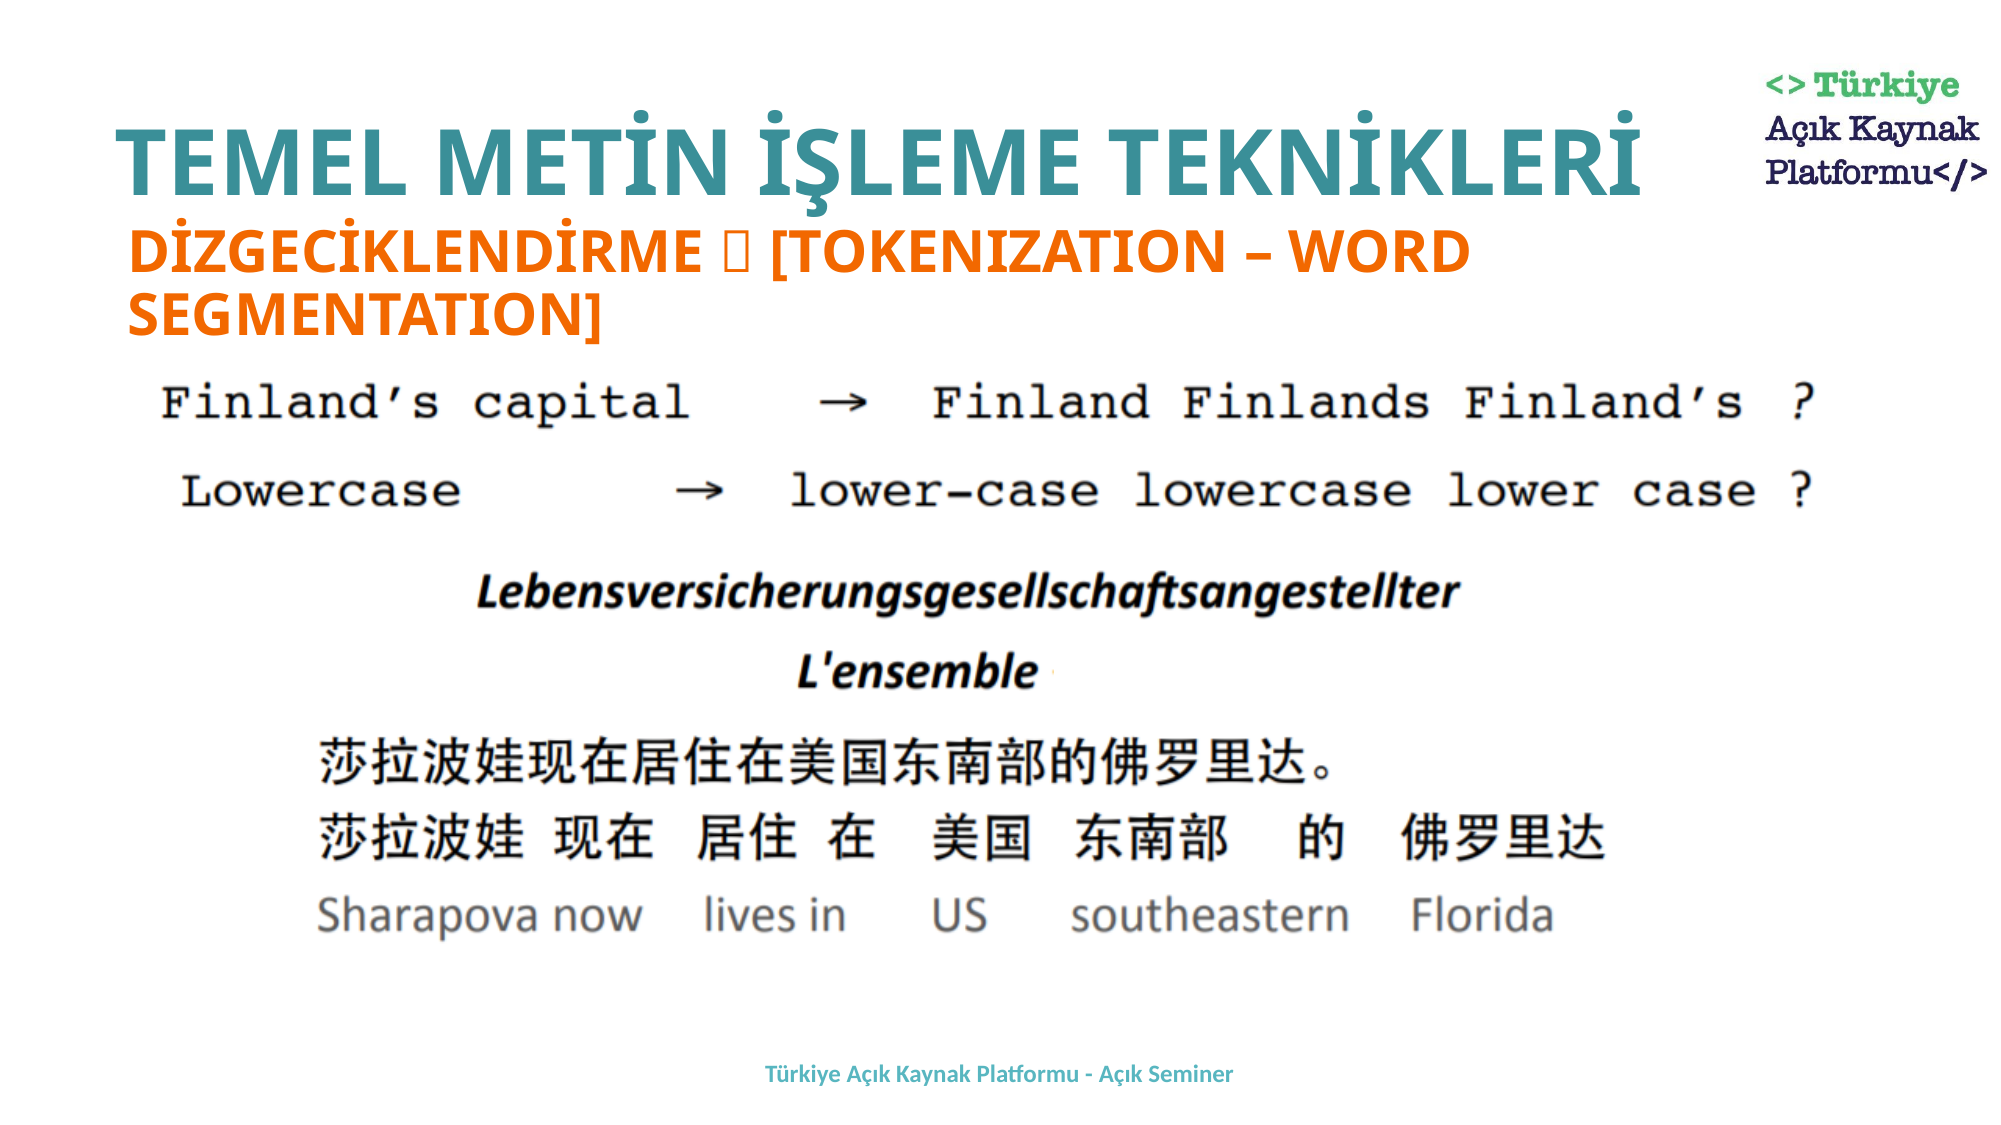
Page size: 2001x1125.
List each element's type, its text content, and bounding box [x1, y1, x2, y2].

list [151, 370, 1849, 437]
footer Türkiye Açık Kaynak Platformu - Açık Seminer [662, 1042, 1338, 1103]
picture [167, 460, 1825, 527]
picture [1748, 2, 2000, 255]
picture [789, 638, 1054, 710]
picture [309, 728, 1641, 953]
picture [467, 560, 1482, 631]
title DİZGECİKLENDİRME  [TOKENIZATION – WORD SEGMENTATION] [112, 255, 1838, 394]
text_box TEMEL METİN İŞLEME TEKNİKLERİ [99, 57, 1825, 275]
